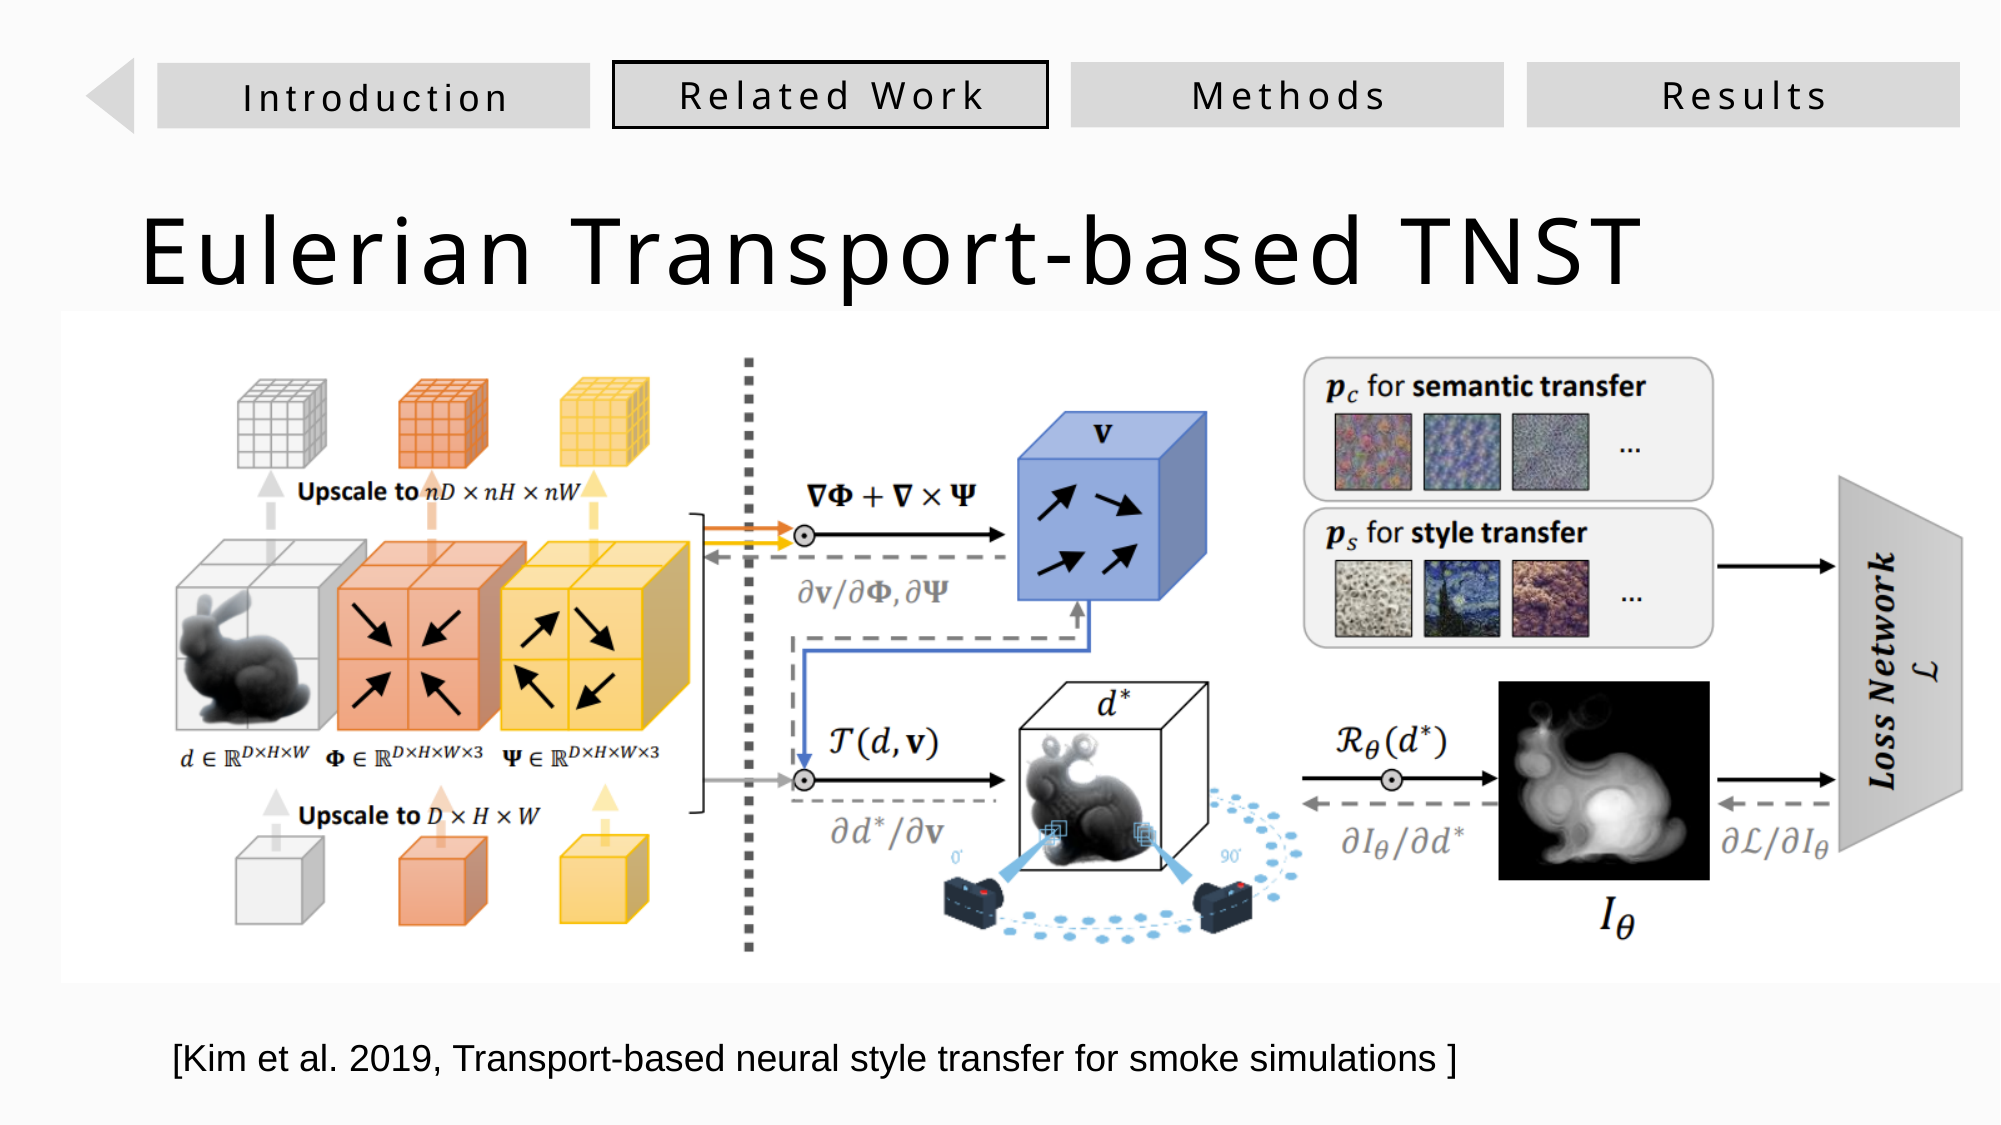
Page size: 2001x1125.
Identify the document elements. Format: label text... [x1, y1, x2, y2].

text_box [Kim et al. 2019, Transport-based neural style transfer for smoke simulations ] [157, 1026, 1585, 1087]
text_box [85, 57, 1960, 134]
picture [60, 311, 2000, 984]
text_box Eulerian Transport-based TNST [123, 185, 1659, 311]
